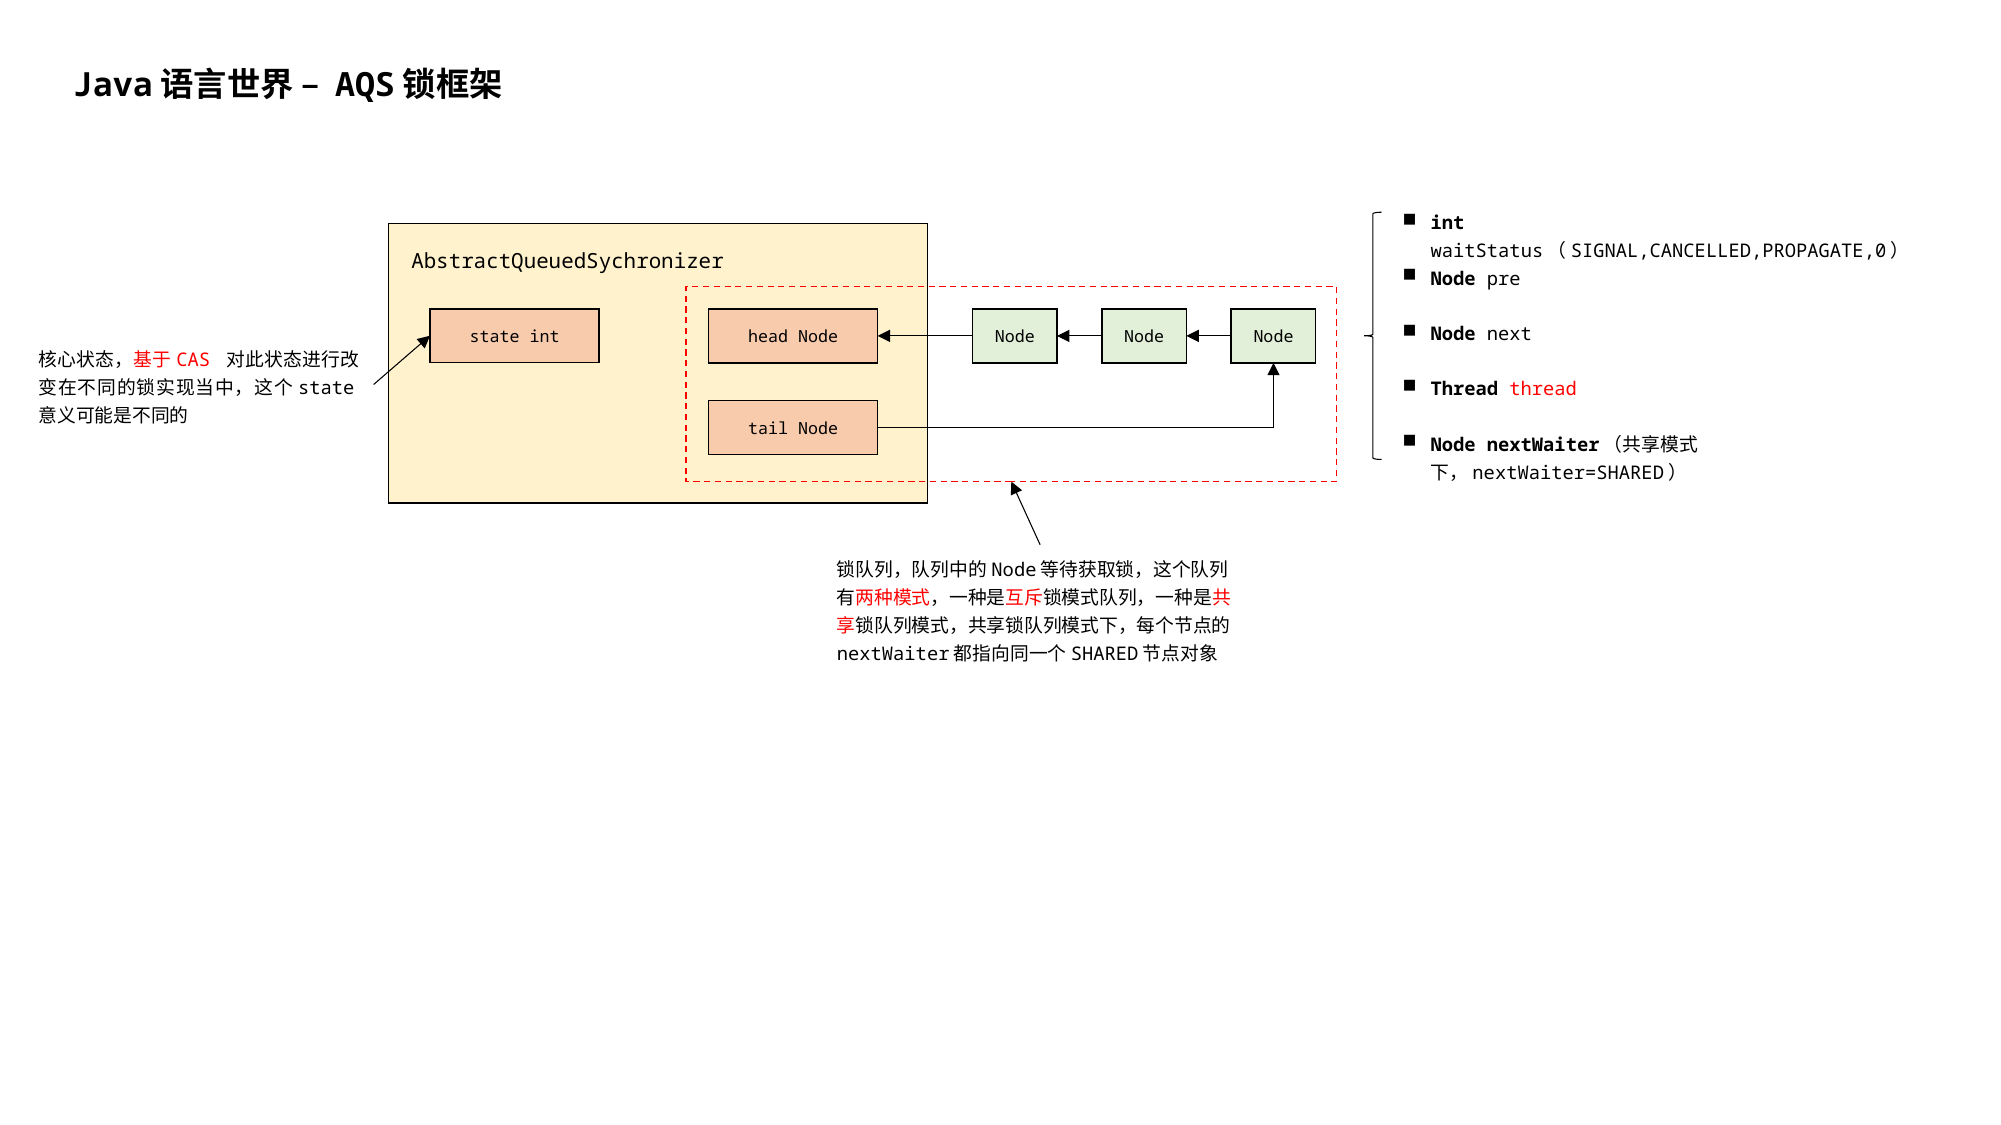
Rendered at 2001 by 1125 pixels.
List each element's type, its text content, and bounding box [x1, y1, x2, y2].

text_box 核心状态，基于CAS 对此状态进行改变在不同的锁实现当中，这个state意义可能是不同的 [23, 334, 374, 434]
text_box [1011, 481, 1041, 545]
text_box Node next [1387, 308, 1612, 352]
text_box [685, 286, 1338, 483]
text_box [388, 223, 929, 504]
text_box Node pre [1387, 253, 1612, 296]
text_box Java语言世界 – AQS锁框架 [58, 55, 790, 110]
text_box Thread thread [1387, 363, 1612, 407]
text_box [877, 362, 1274, 428]
text_box AbstractQueuedSychronizer [396, 234, 757, 281]
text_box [373, 335, 431, 384]
text_box 锁队列，队列中的Node等待获取锁，这个队列有两种模式，一种是互斥锁模式队列，一种是共享锁队列模式，共享锁队列模式下，每个节点的nextWaiter都指向同一个SHARED节点对象 [822, 544, 1259, 672]
text_box state int [429, 308, 600, 364]
text_box int waitStatus（SIGNAL,CANCELLED,PROPAGATE,0） [1387, 197, 1955, 269]
text_box Node nextWaiter（共享模式下，nextWaiter=SHARED） [1387, 419, 1955, 491]
text_box [1364, 211, 1382, 460]
